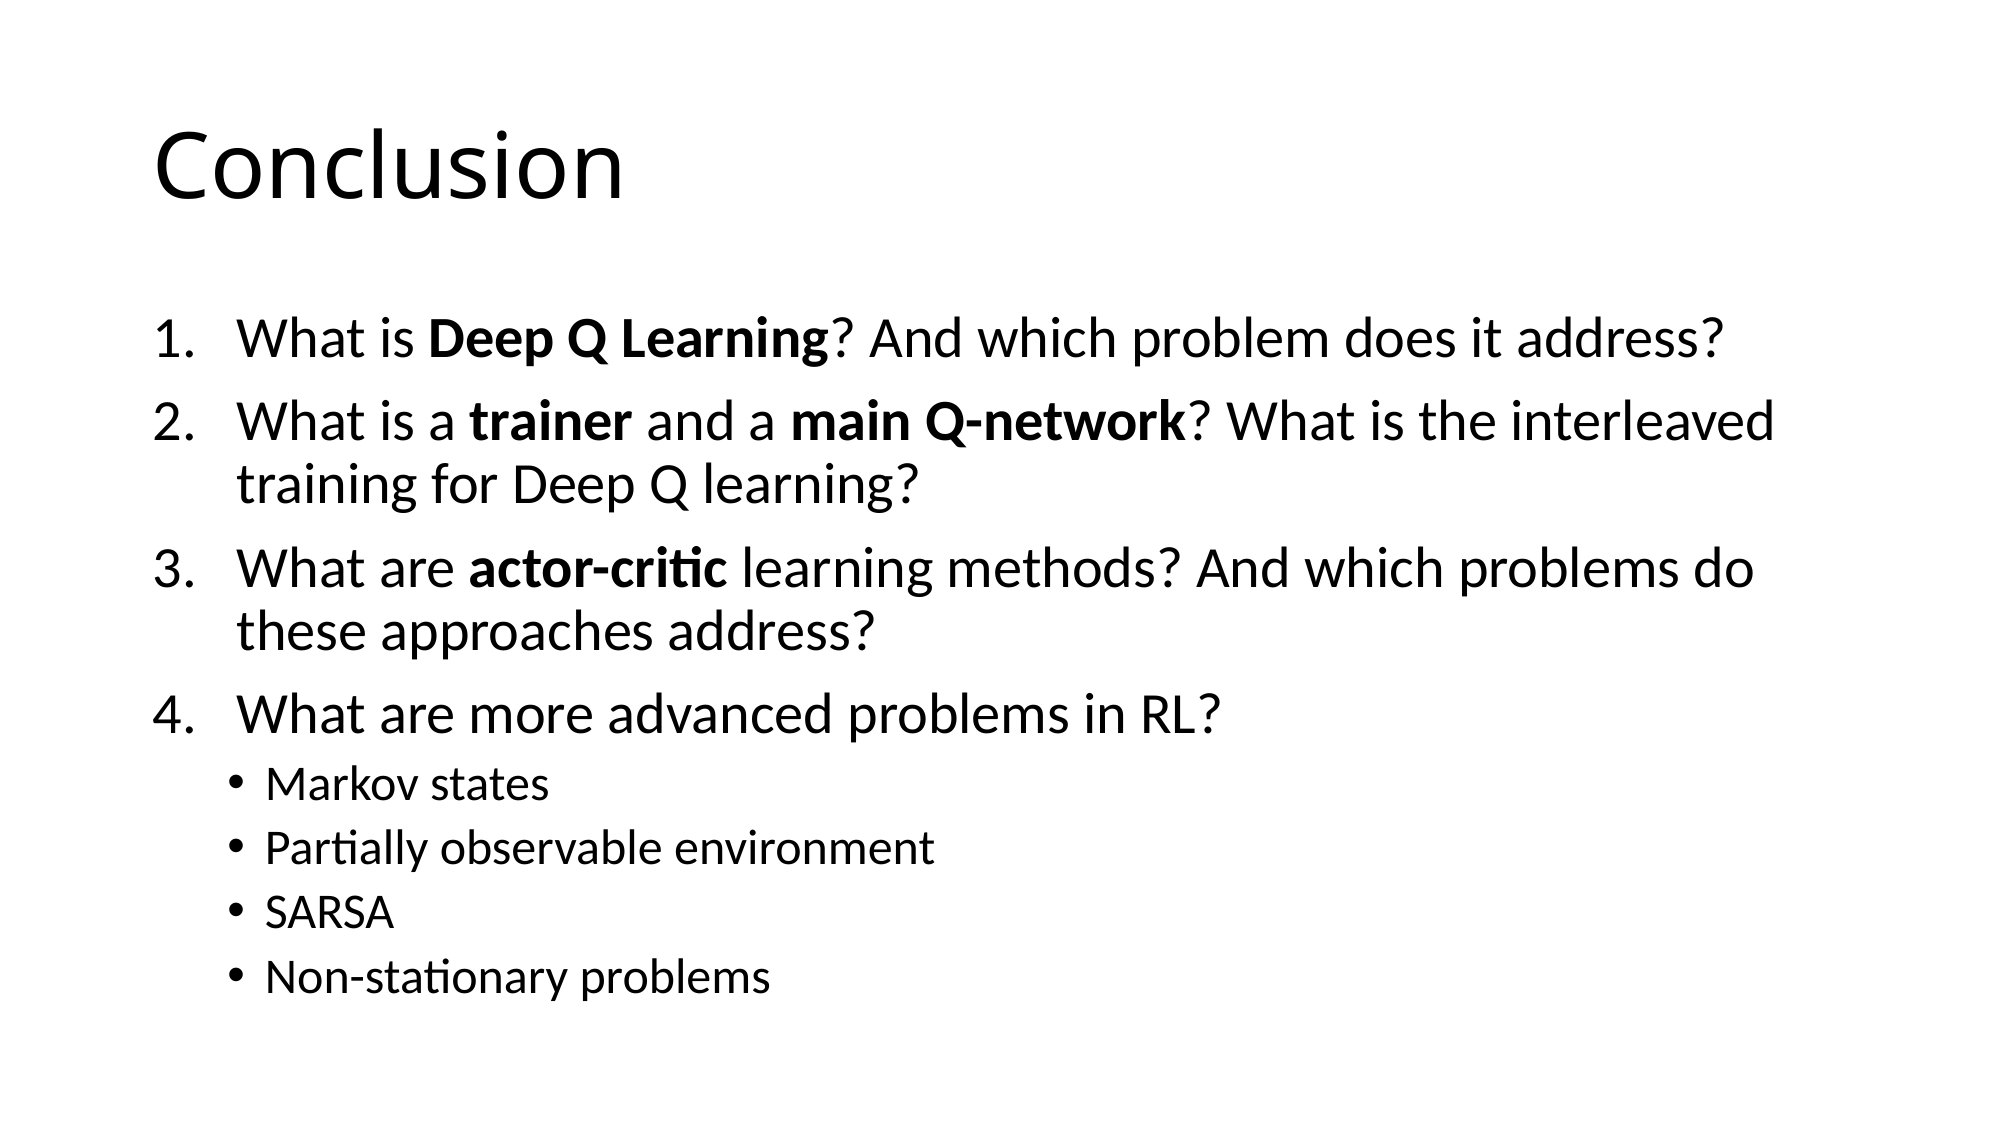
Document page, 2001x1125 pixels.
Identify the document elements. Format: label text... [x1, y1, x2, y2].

title Conclusion [137, 59, 1863, 278]
list What is Deep Q Learning? And which problem does it address? What is a trainer and a main Q-network? What is the interleaved training for Deep Q learning? What are actor-critic learning methods? And which problems do these approaches address? What are more advanced problems in RL? Markov states Partially observable environment SARSA Non-stationary problems [137, 299, 1863, 1125]
